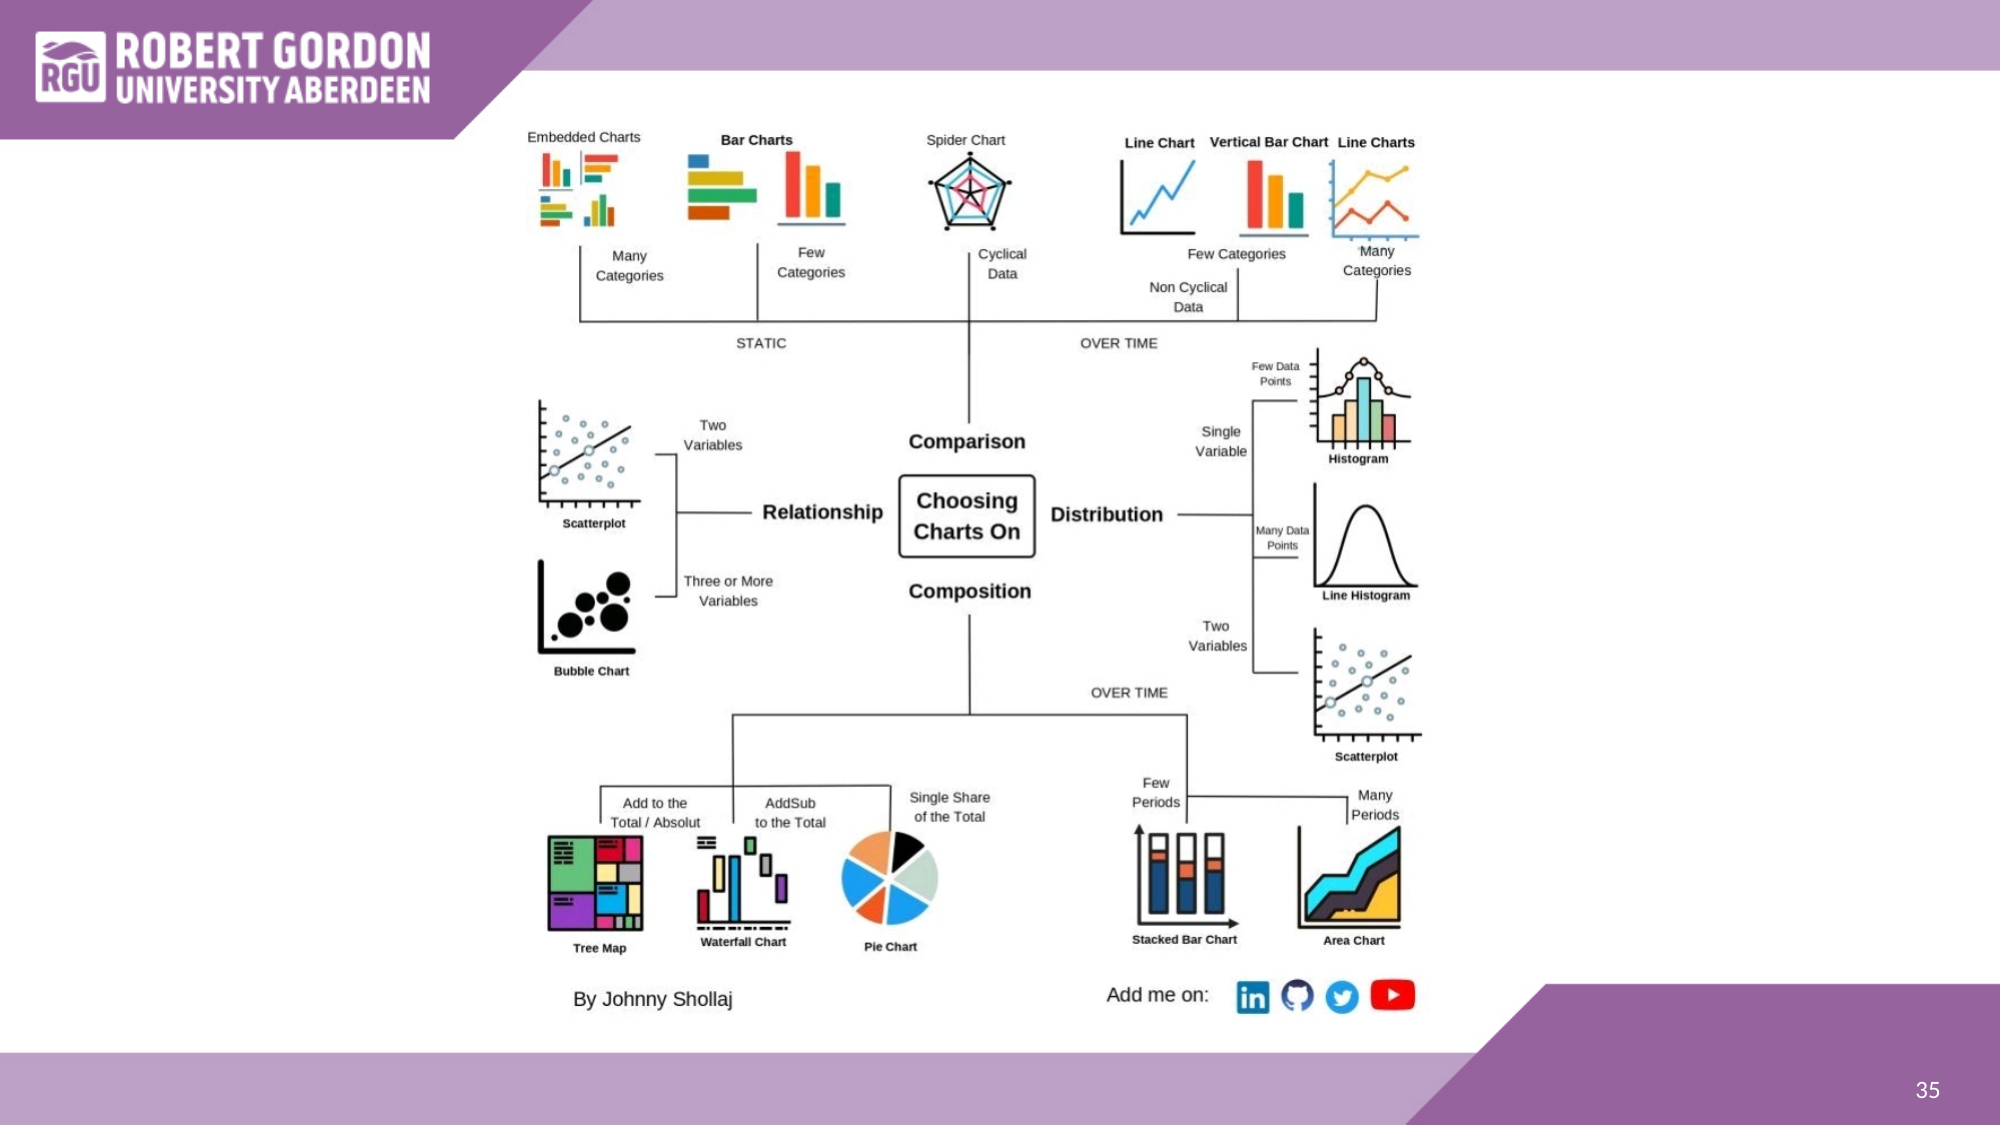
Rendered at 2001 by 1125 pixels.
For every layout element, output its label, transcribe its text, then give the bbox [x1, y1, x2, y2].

slide_number 35 [1412, 1058, 1956, 1119]
picture [0, 0, 2000, 1125]
